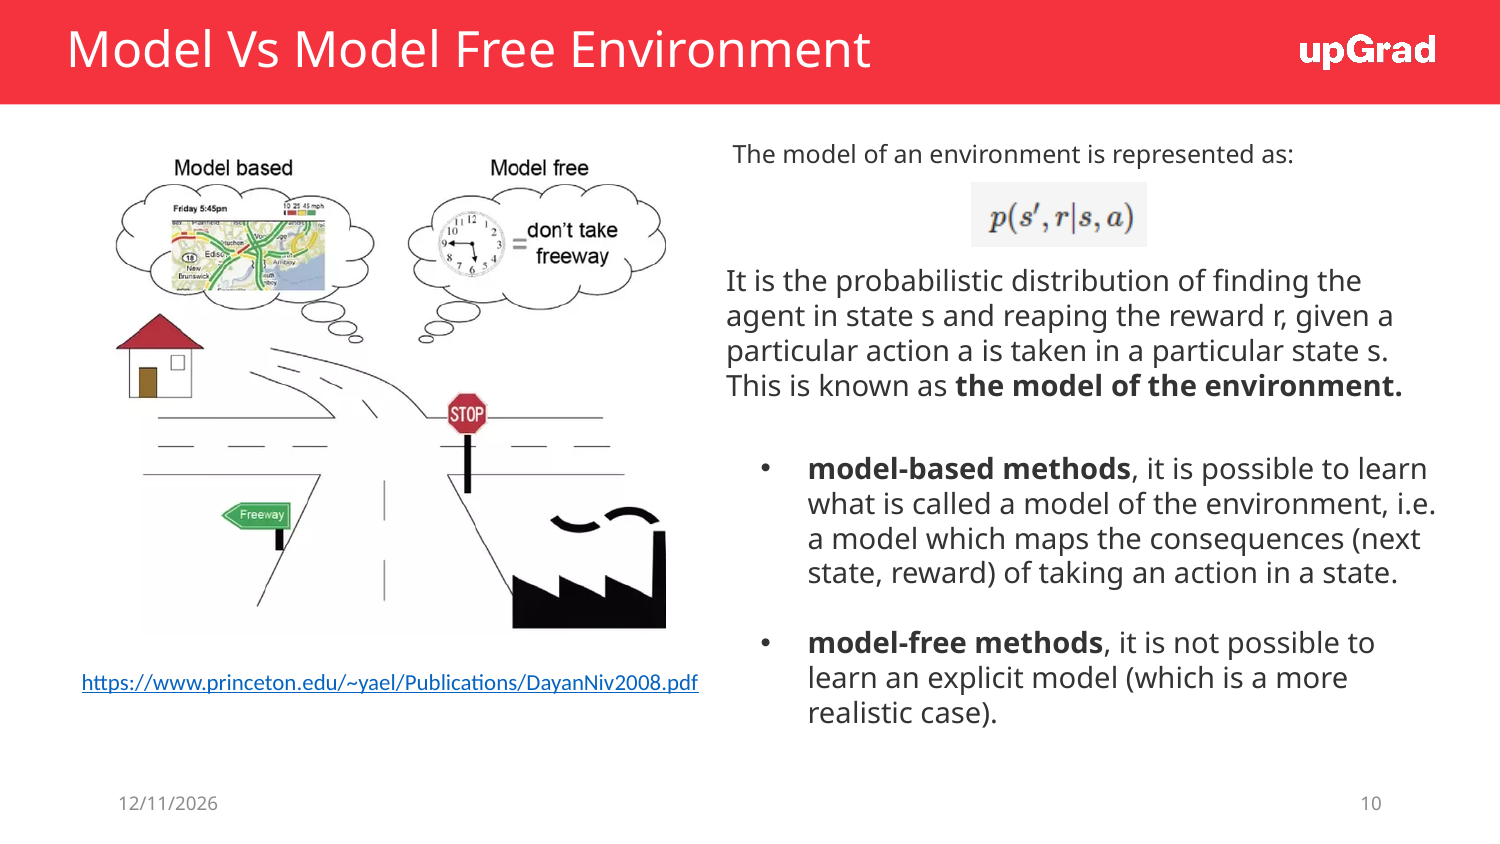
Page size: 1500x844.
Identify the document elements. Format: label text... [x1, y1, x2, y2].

text_box https://www.princeton.edu/~yael/Publications/DayanNiv2008.pdf [15, 659, 745, 702]
text_box It is the probabilistic distribution of finding the agent in state s and reaping the reward r, given a particular action a is taken in a particular state s. This is known as the model of the environment. [711, 254, 1462, 410]
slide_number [103, 782, 441, 827]
picture [1300, 34, 1435, 70]
text_box model-based methods, it is possible to learn what is called a model of the environment, i.e. a model which maps the consequences (next state, reward) of taking an action in a state. model-free methods, it is not possible to learn an explicit model (which is a more realistic case). [745, 442, 1462, 738]
picture [971, 182, 1147, 247]
title Model Vs Model Free Environment [51, 20, 1174, 83]
picture [114, 153, 666, 635]
text_box The model of an environment is represented as: [711, 130, 1462, 176]
slide_number 10 [1059, 782, 1397, 827]
